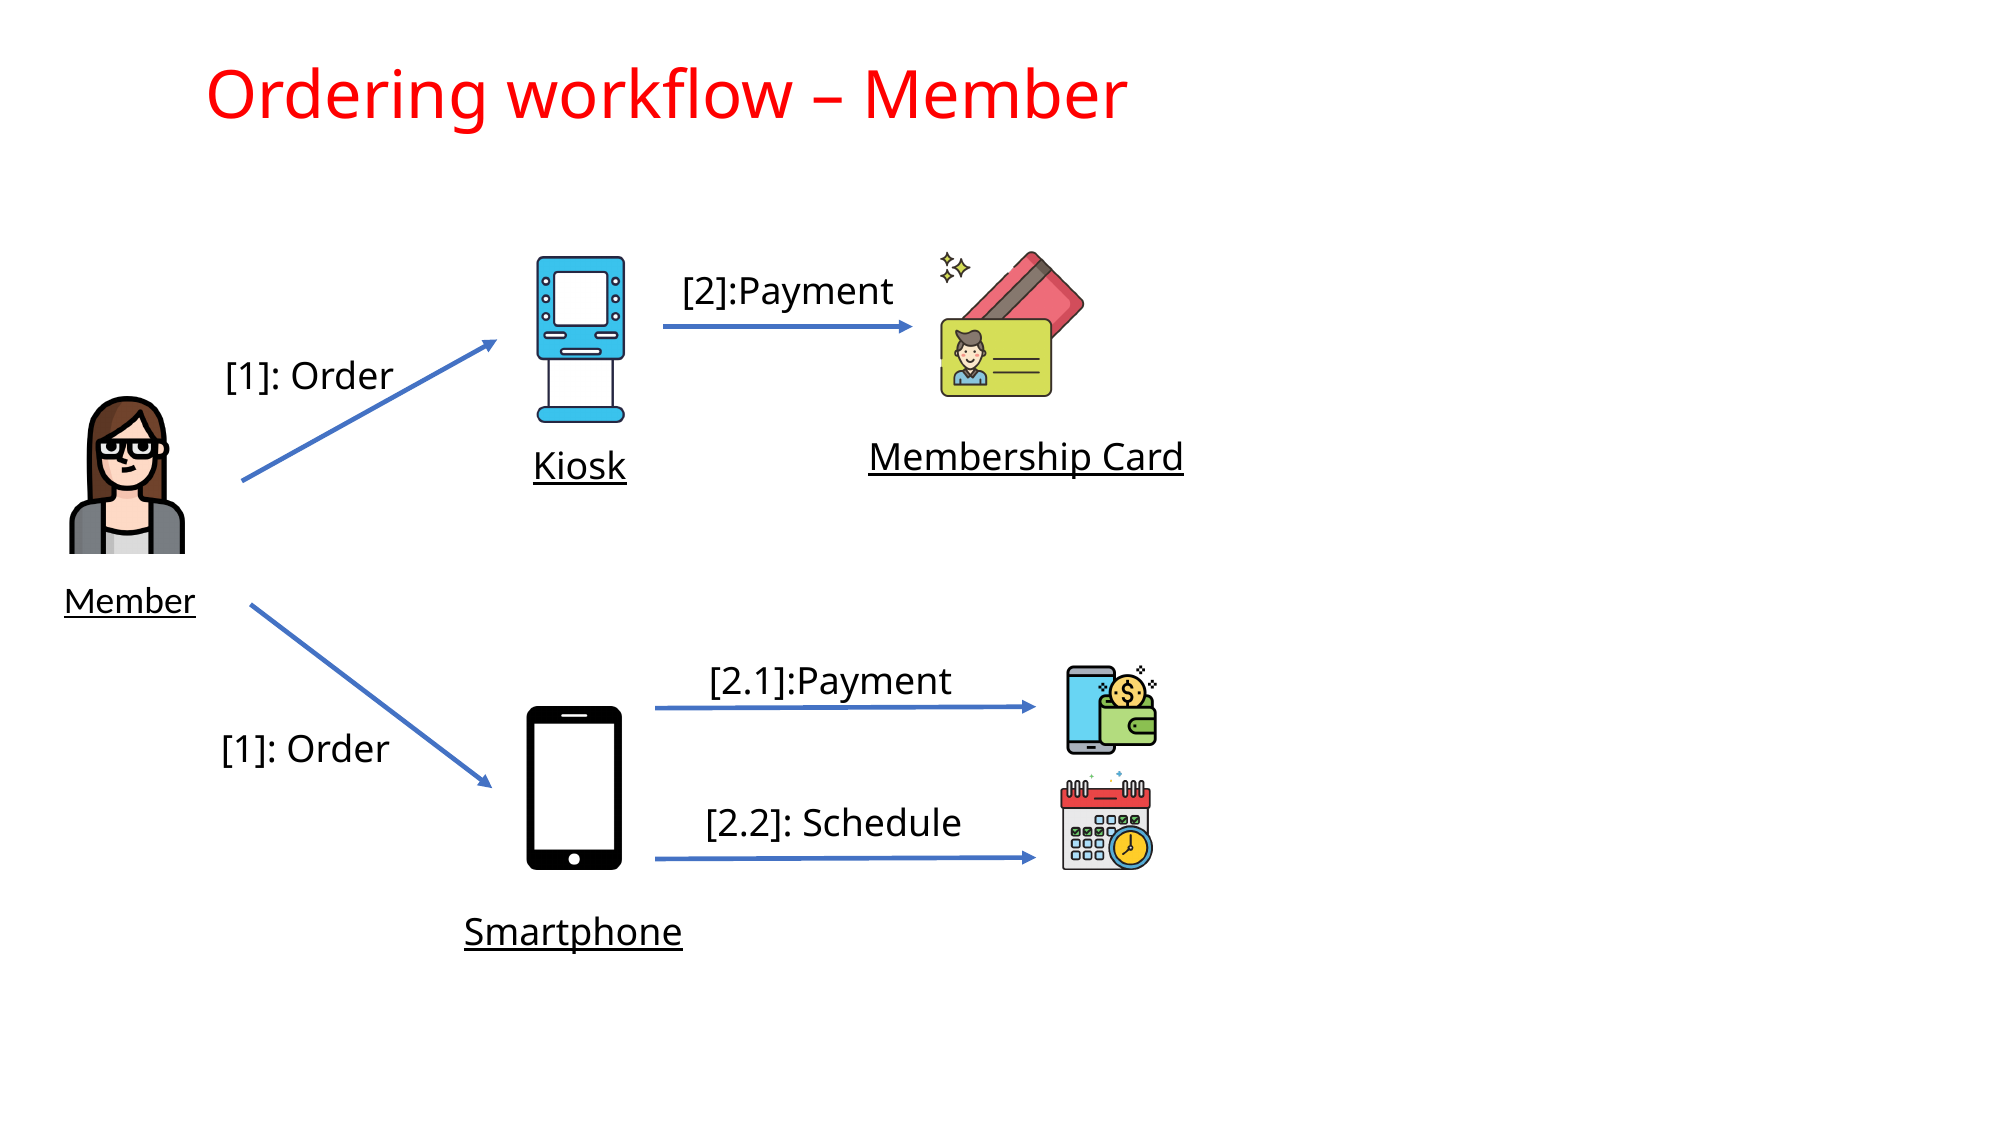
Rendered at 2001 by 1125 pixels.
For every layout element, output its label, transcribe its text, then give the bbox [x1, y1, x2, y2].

text_box [2]:Payment [667, 259, 909, 320]
text_box [2.2]: Schedule [690, 791, 978, 851]
text_box [1]: Order [206, 717, 250, 778]
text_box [241, 339, 498, 482]
picture [930, 242, 1094, 406]
picture [1057, 771, 1156, 870]
text_box Ordering workflow – Member [190, 44, 1240, 220]
text_box Kiosk [517, 434, 642, 495]
text_box Smartphone [449, 900, 698, 960]
text_box [2.1]:Payment [694, 649, 968, 705]
picture [492, 706, 656, 870]
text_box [250, 604, 493, 789]
text_box [1]: Order [210, 344, 241, 405]
picture [497, 256, 664, 423]
picture [1065, 663, 1158, 756]
text_box Member [49, 568, 212, 629]
text_box Membership Card [853, 425, 1200, 486]
picture [48, 396, 206, 555]
